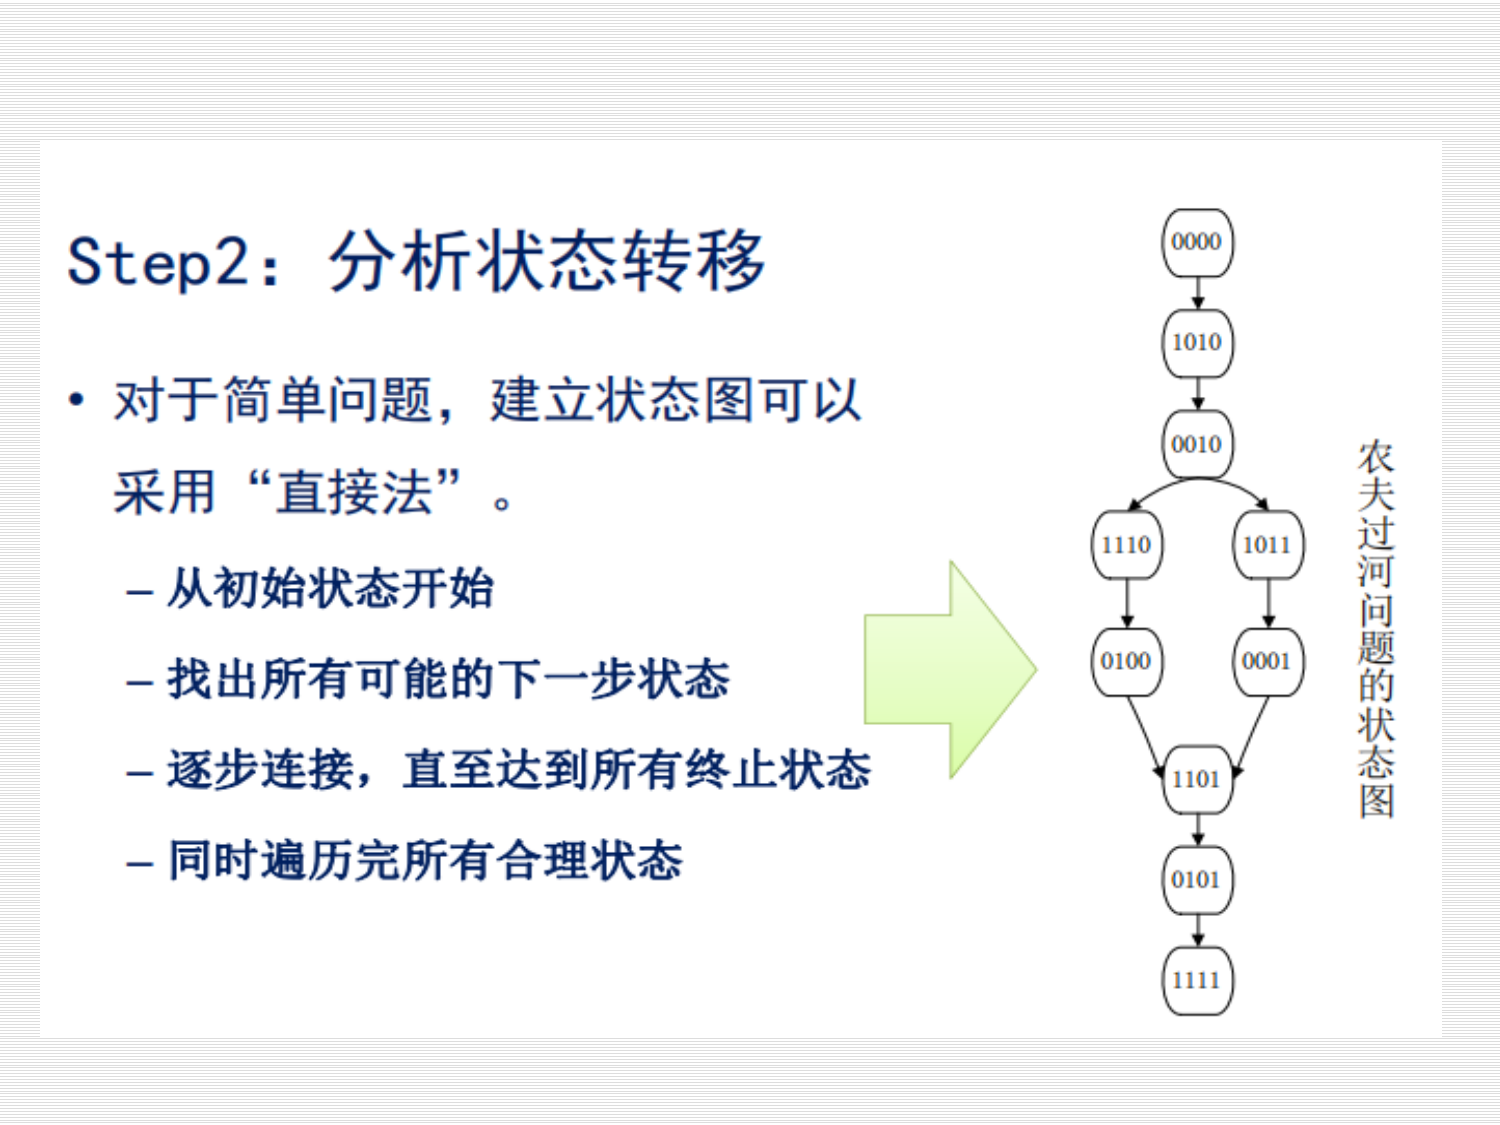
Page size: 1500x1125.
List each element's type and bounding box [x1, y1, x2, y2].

picture [40, 140, 1442, 1039]
